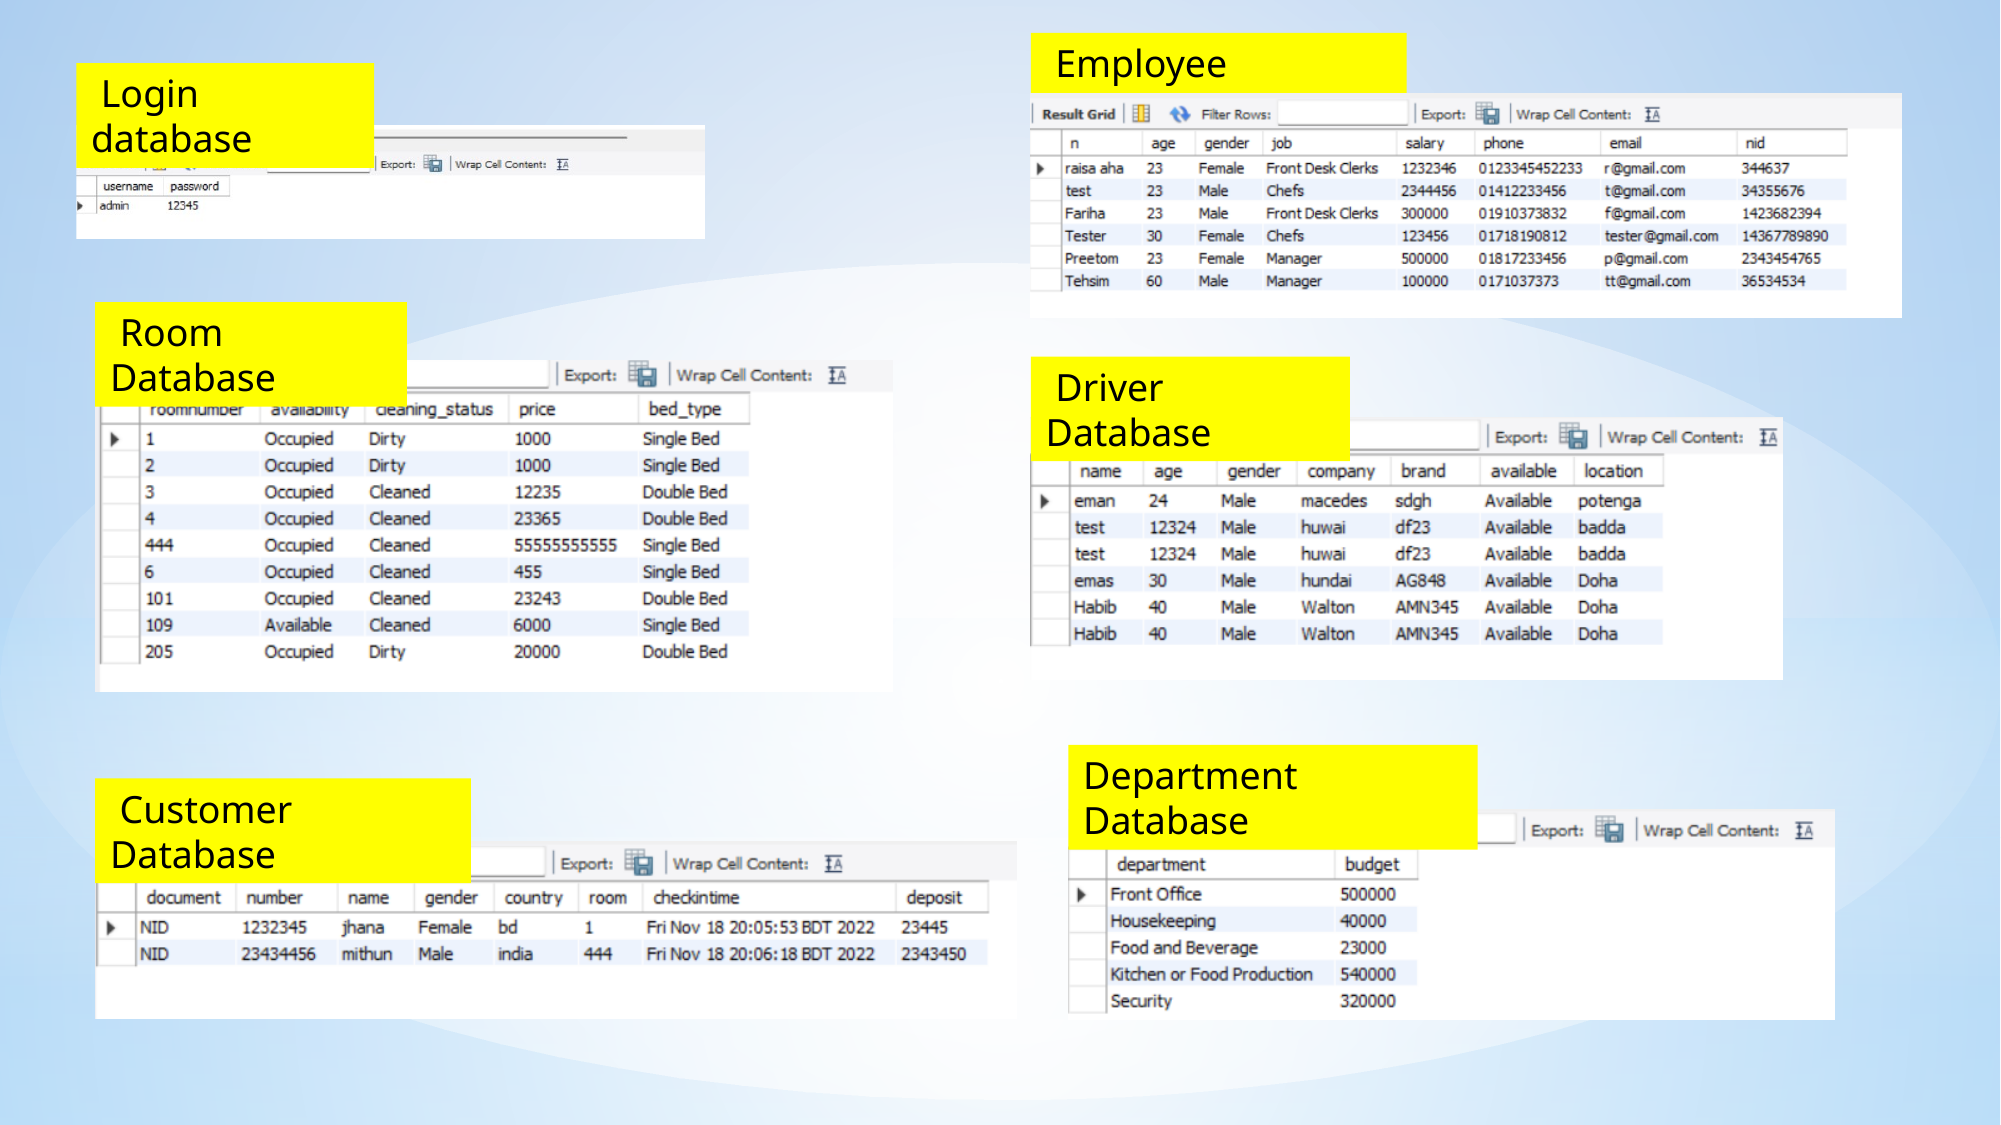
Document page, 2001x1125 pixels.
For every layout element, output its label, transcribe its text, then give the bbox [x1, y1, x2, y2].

text_box Customer Database [95, 778, 471, 839]
picture [76, 125, 706, 240]
picture [1030, 416, 1783, 680]
text_box Department Database [1068, 744, 1478, 808]
text_box Login database [76, 63, 375, 123]
picture [1030, 93, 1903, 318]
text_box Driver Database [1030, 356, 1350, 415]
picture [1068, 809, 1835, 1021]
picture [94, 840, 1017, 1019]
text_box Employee database [1030, 32, 1407, 91]
text_box Room Database [95, 302, 407, 358]
picture [94, 359, 893, 692]
